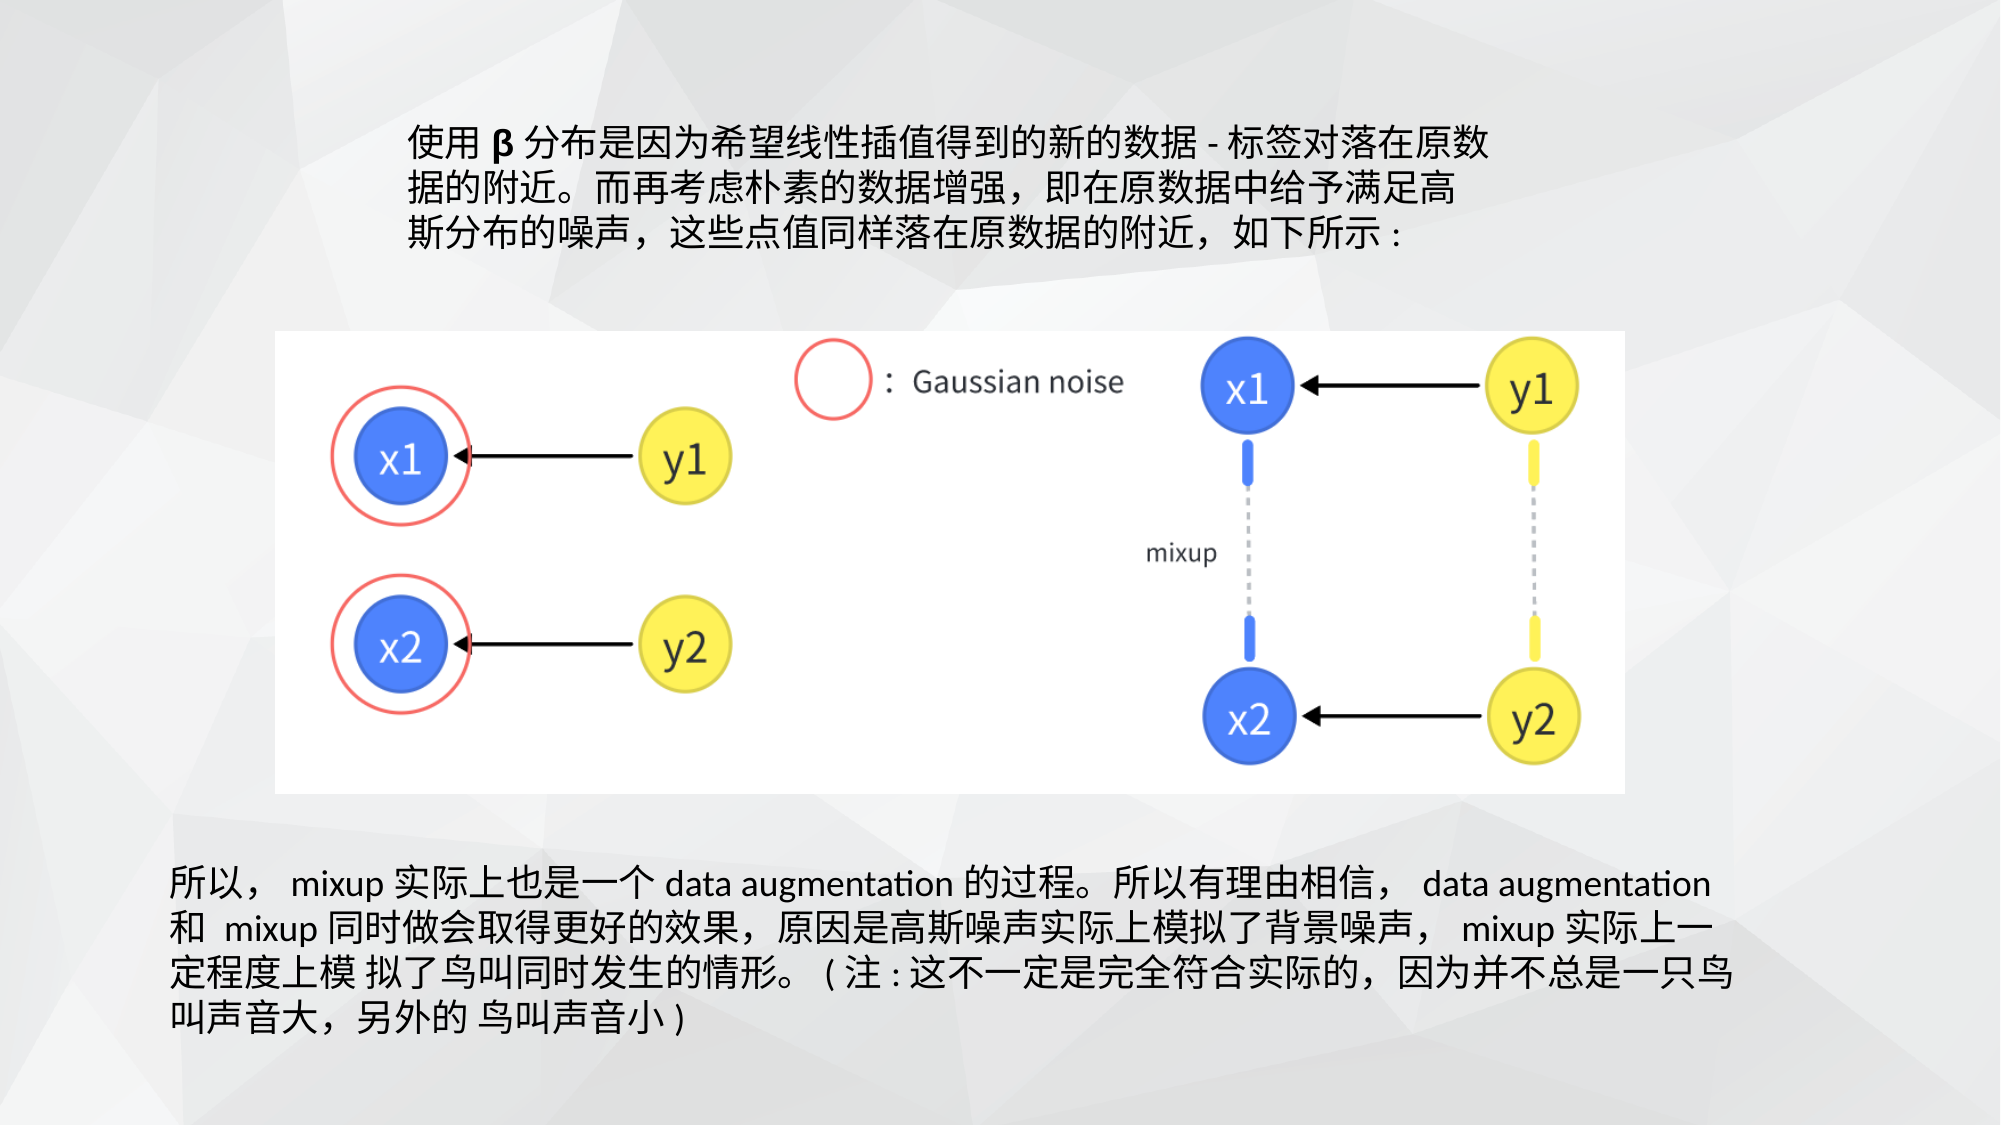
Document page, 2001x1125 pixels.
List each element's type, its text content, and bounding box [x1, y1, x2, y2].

text_box 所以，mixup实际上也是一个data augmentation的过程。所以有理由相信，data augmentation和 mixup同时做会取得更好的效果，原因是高斯噪声实际上模拟了背景噪声，mixup实际上一定程度上模 拟了鸟叫同时发生的情形。(注:这不一定是完全符合实际的，因为并不总是一只鸟叫声音大，另外的 鸟叫声音小) [161, 851, 1748, 1047]
text_box 使用β分布是因为希望线性插值得到的新的数据-标签对落在原数据的附近。而再考虑朴素的数据增强，即在原数据中给予满足高斯分布的噪声，这些点值同样落在原数据的附近，如下所示: [399, 111, 1500, 262]
picture [0, 0, 2001, 1125]
